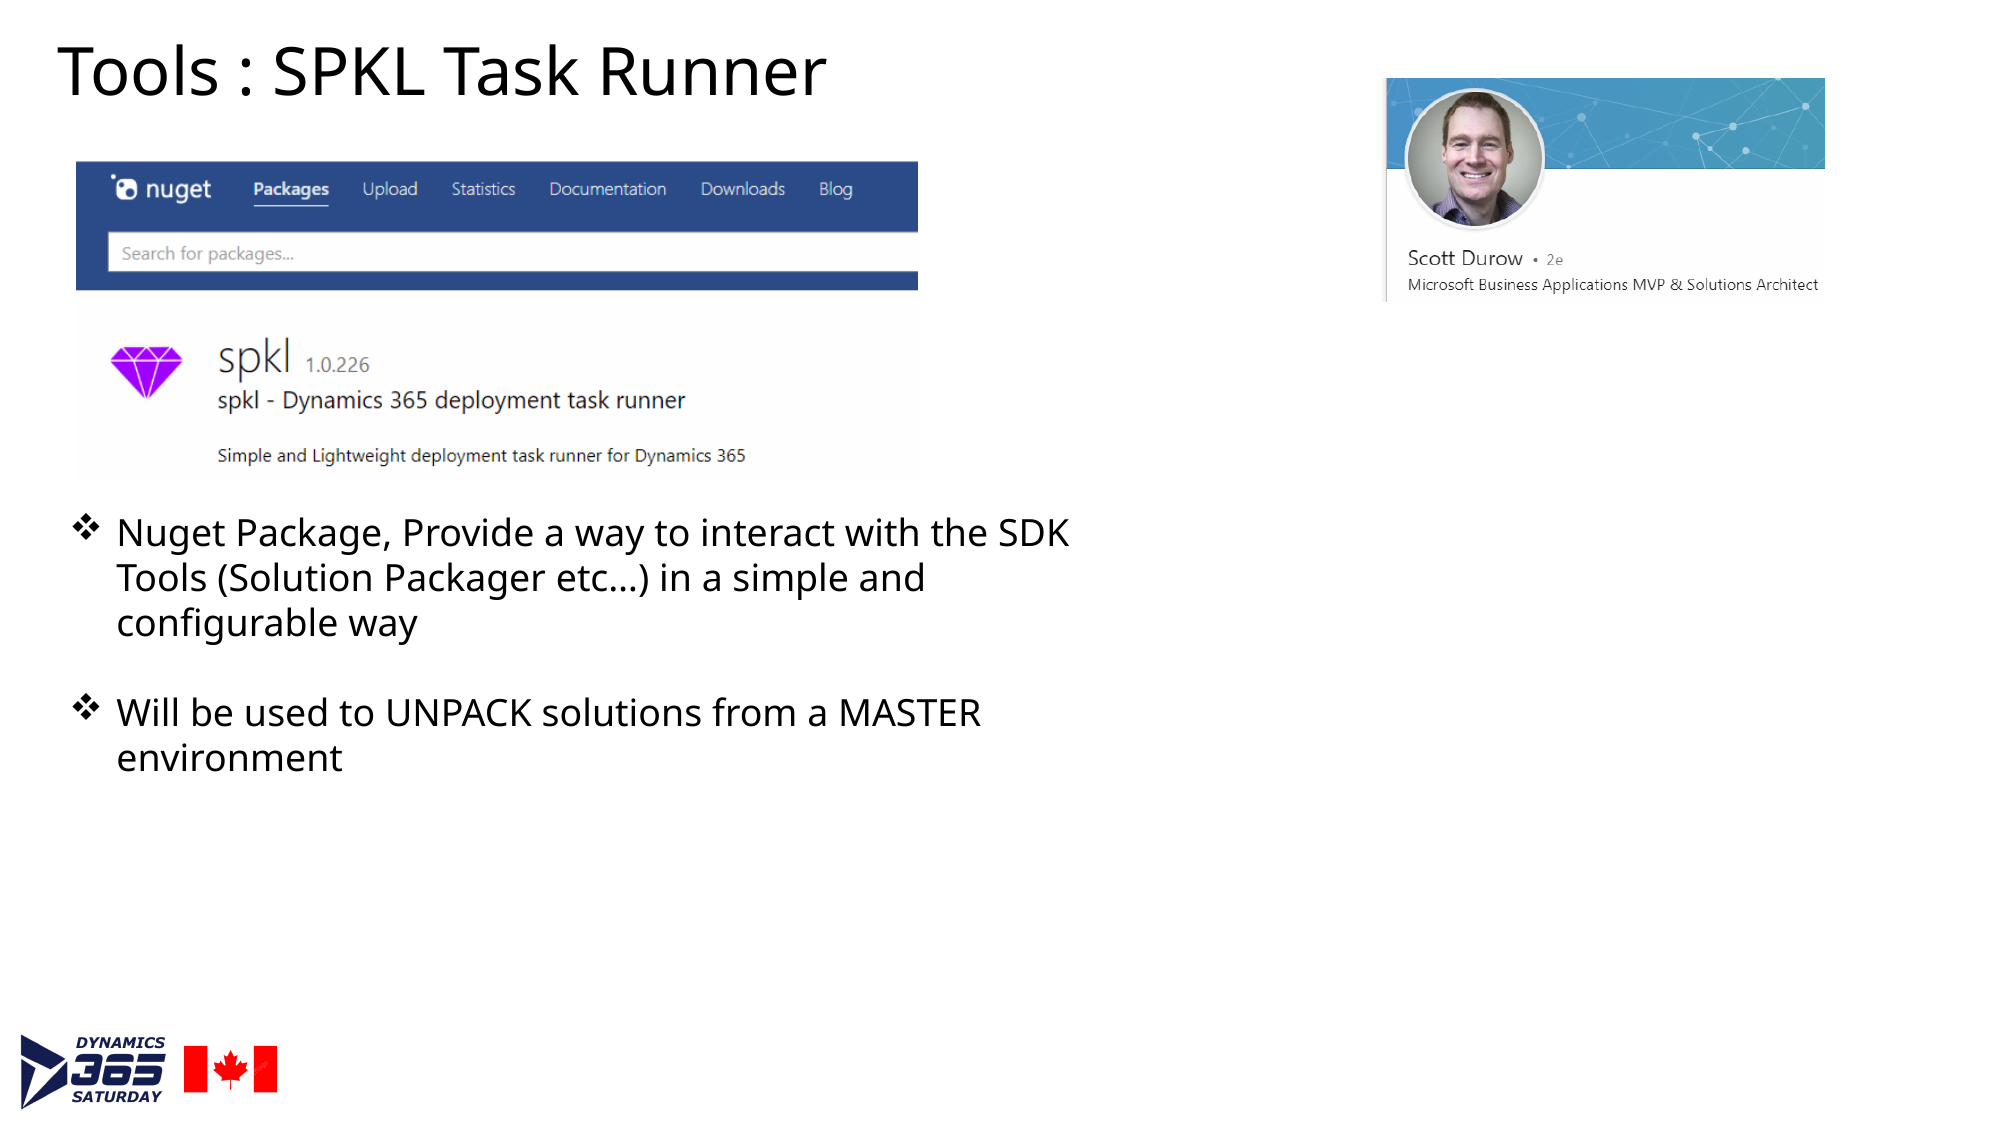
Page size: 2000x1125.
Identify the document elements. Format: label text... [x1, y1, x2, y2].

text_box Nuget Package, Provide a way to interact with the SDK Tools (Solution Packager etc…) in a simple and configurable way Will be used to UNPACK solutions from a MASTER environment [54, 502, 1165, 787]
picture [76, 161, 918, 481]
picture [16, 1019, 168, 1121]
title Tools : SPKL Task Runner [42, 19, 1792, 209]
picture [1382, 78, 1825, 302]
picture [184, 1022, 277, 1116]
